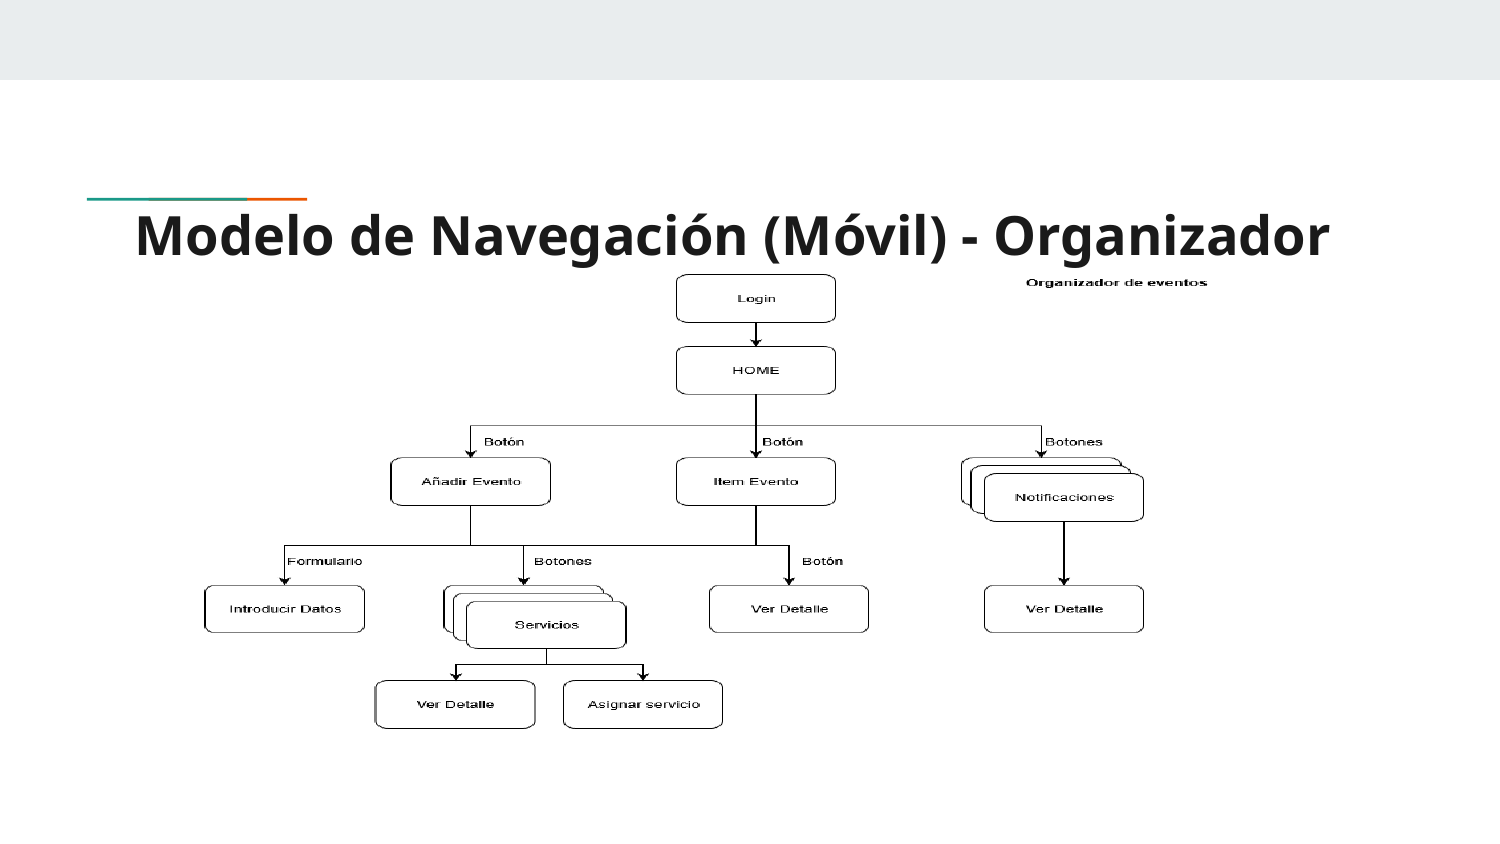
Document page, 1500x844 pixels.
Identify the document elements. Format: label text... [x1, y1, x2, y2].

title Modelo de Navegación (Móvil) - Organizador [119, 186, 1381, 272]
picture [59, 273, 1442, 808]
